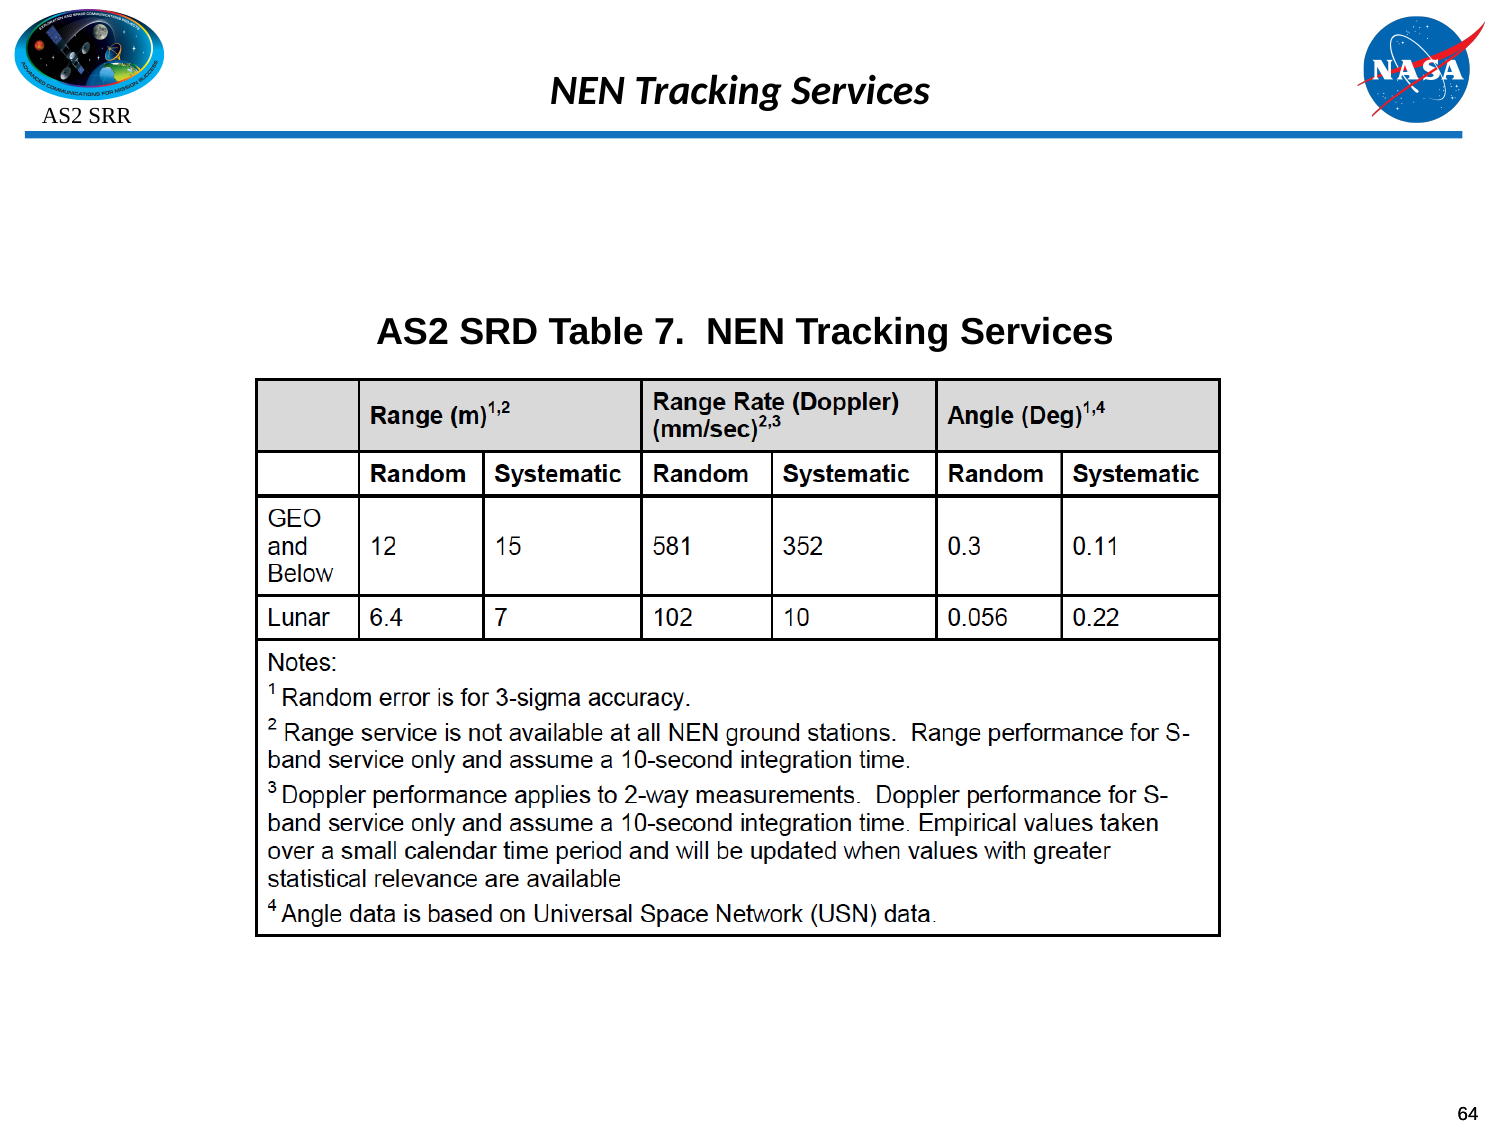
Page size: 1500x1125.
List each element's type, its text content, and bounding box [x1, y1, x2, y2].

picture [0, 4, 174, 106]
text_box AS2 SRD Table 7. NEN Tracking Services [361, 299, 1139, 359]
picture [250, 372, 1224, 940]
title NEN Tracking Services [199, 19, 1281, 121]
picture [1340, 3, 1500, 137]
